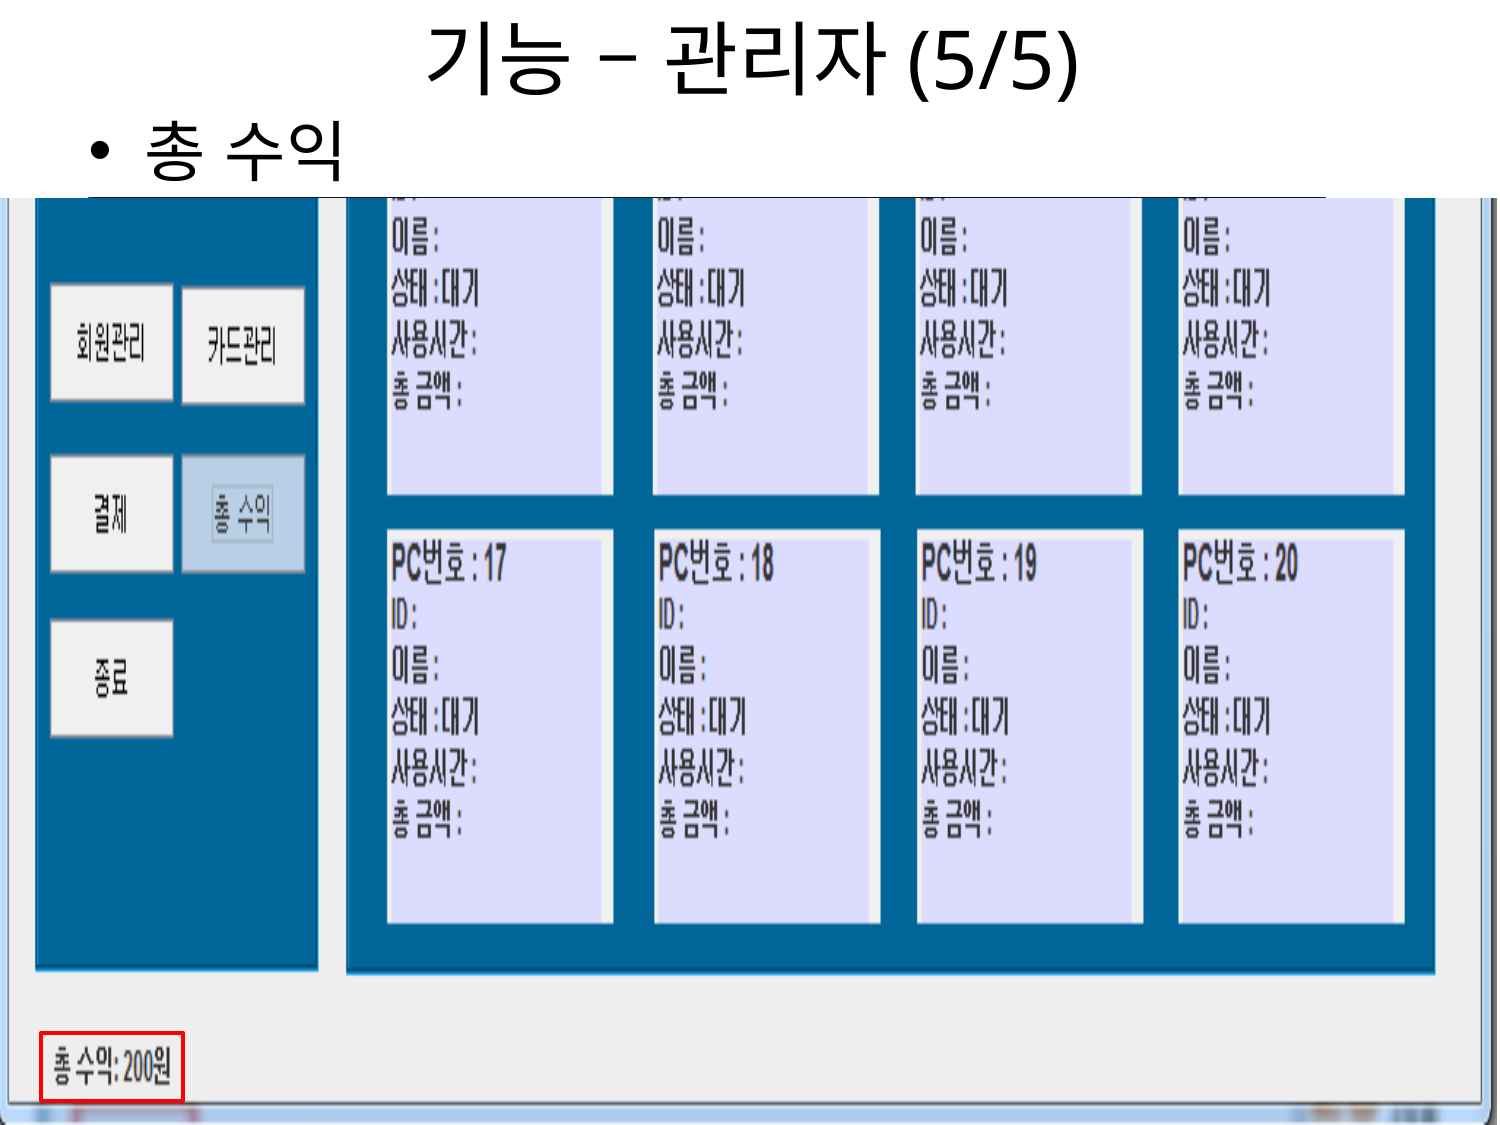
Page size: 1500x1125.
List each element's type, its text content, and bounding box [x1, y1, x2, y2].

picture [653, 197, 879, 496]
picture [50, 618, 173, 739]
picture [182, 286, 305, 406]
picture [0, 197, 1497, 1125]
picture [1179, 529, 1404, 924]
picture [655, 529, 880, 924]
picture [917, 529, 1143, 924]
picture [916, 197, 1142, 496]
picture [387, 529, 613, 924]
list 총 수익 [73, 101, 1424, 197]
title 기능 – 관리자(5/5) [76, 0, 1427, 114]
picture [1179, 197, 1404, 496]
picture [50, 454, 173, 574]
picture [387, 197, 613, 496]
picture [182, 454, 305, 574]
picture [50, 282, 173, 403]
